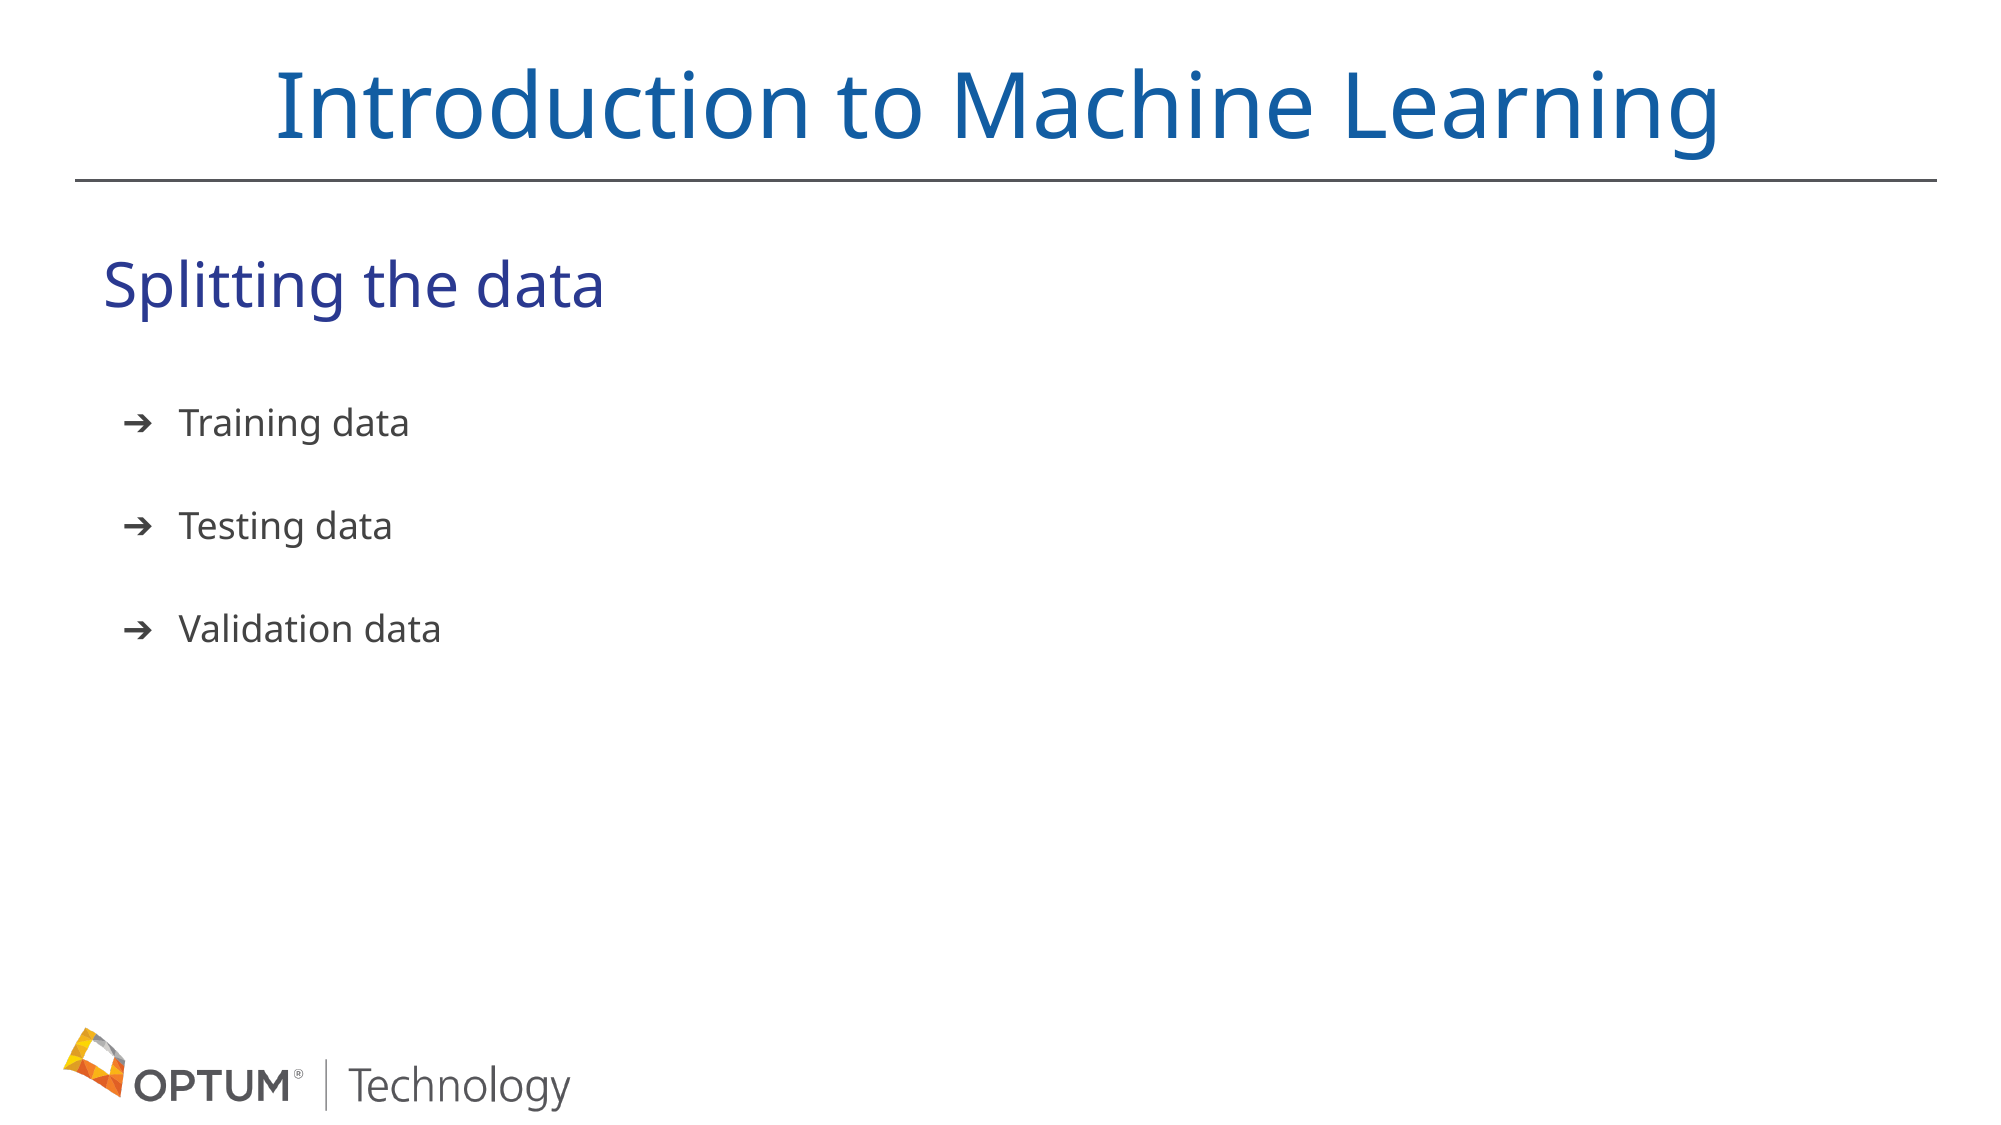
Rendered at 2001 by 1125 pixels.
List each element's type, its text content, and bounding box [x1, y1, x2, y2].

text_box Training data Testing data Validation data [88, 376, 1487, 925]
text_box Splitting the data [88, 229, 1487, 330]
text_box Introduction to Machine Learning [137, 0, 1863, 218]
